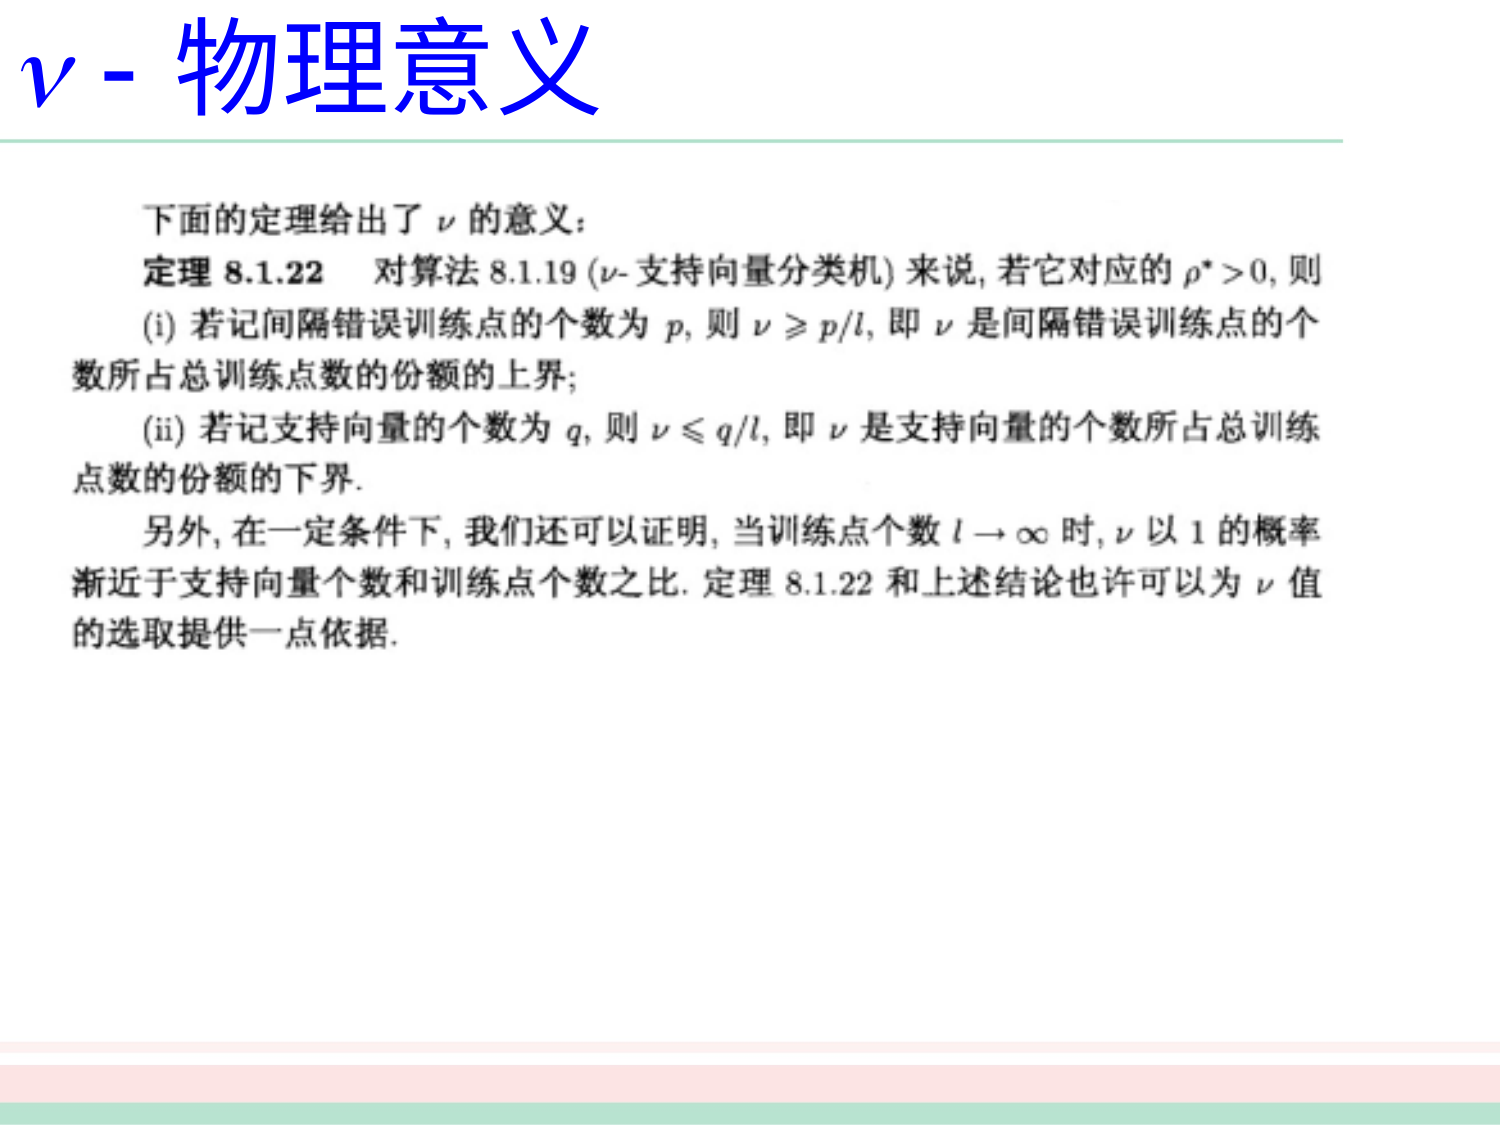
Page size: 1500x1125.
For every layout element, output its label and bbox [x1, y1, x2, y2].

text_box [11, 0, 619, 143]
picture [0, 0, 1500, 1125]
